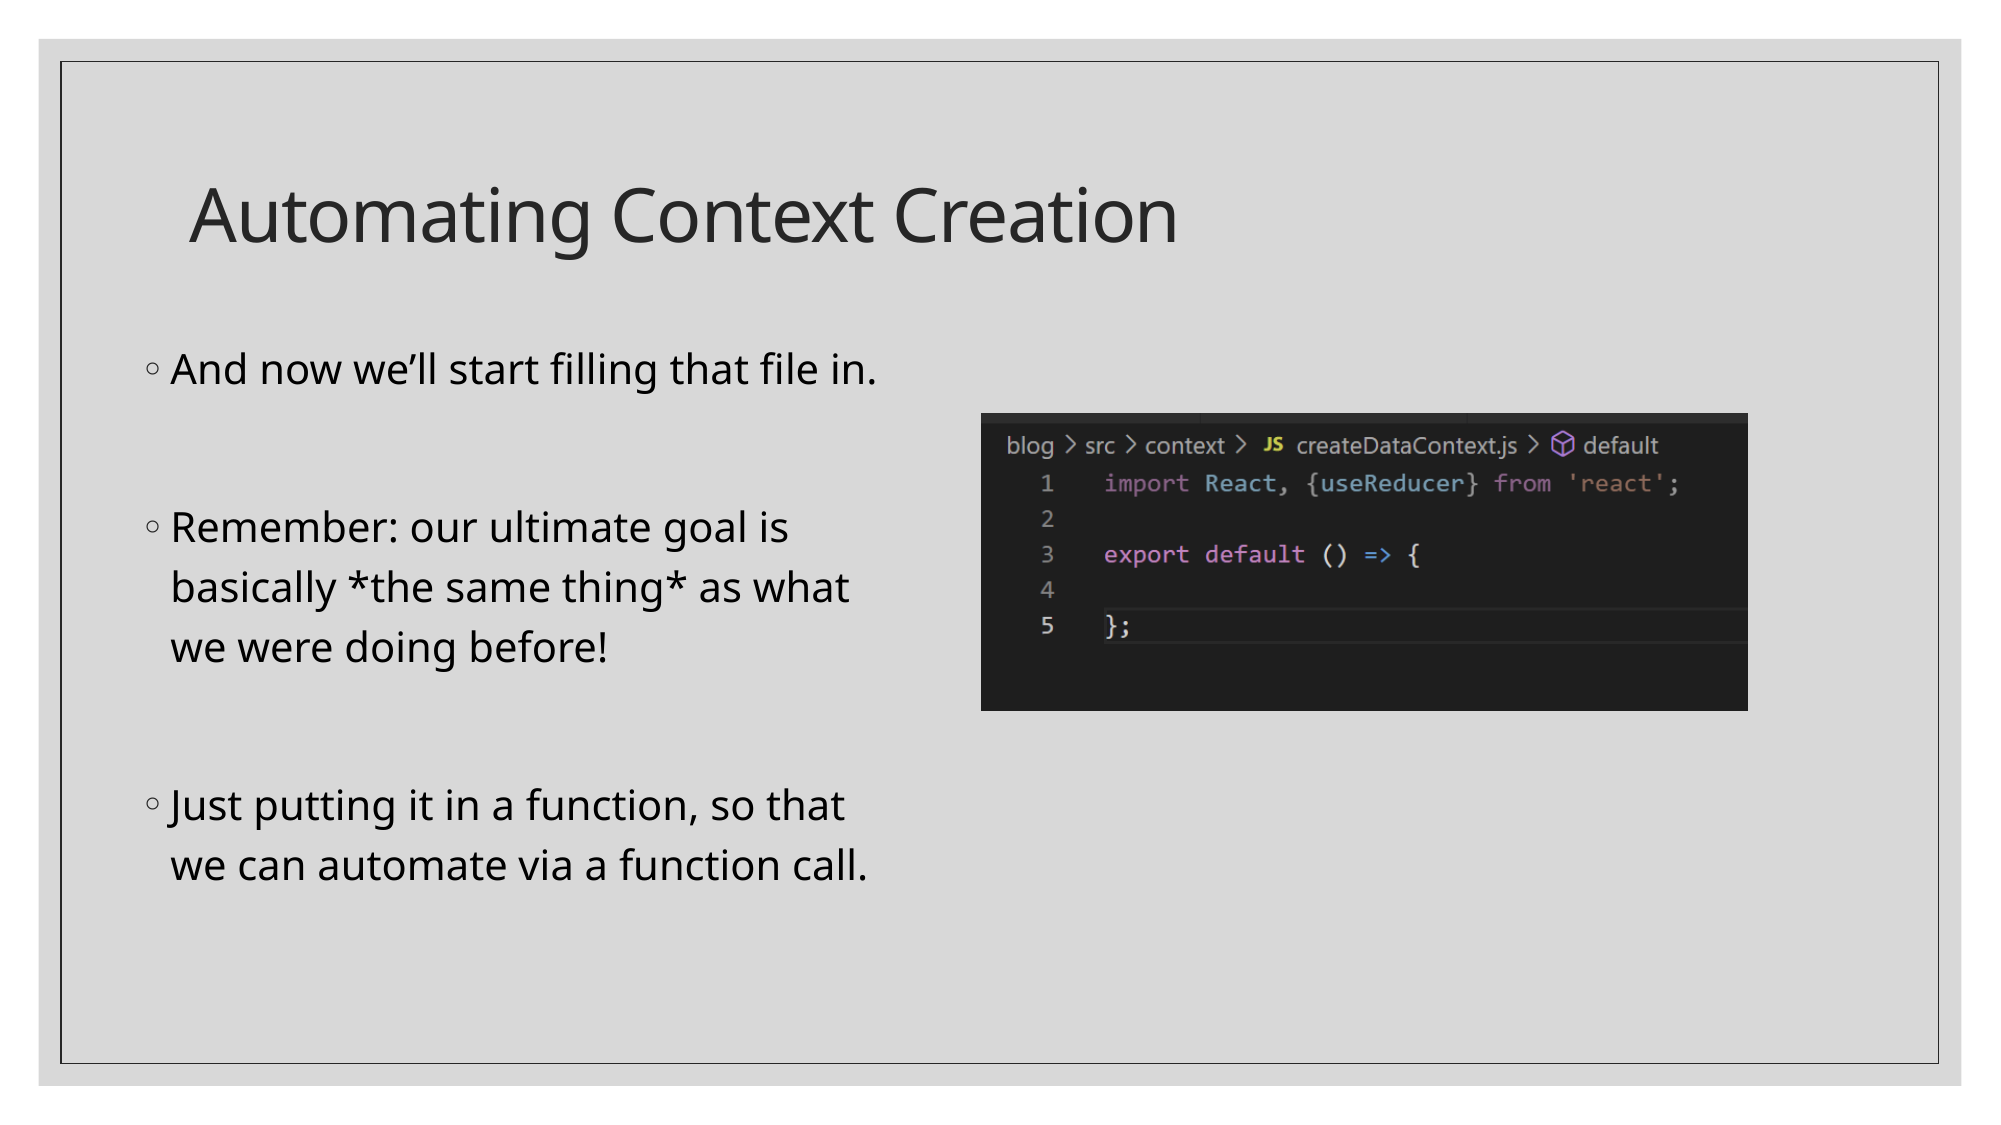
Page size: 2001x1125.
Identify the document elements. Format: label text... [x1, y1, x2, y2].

picture [981, 413, 1748, 711]
title Automating Context Creation [174, 105, 1825, 331]
list And now we’ll start filling that file in. Remember: our ultimate goal is basically *the same thing* as what we were doing before! Just putting it in a function, so that we can automate via a function call. [125, 325, 927, 958]
